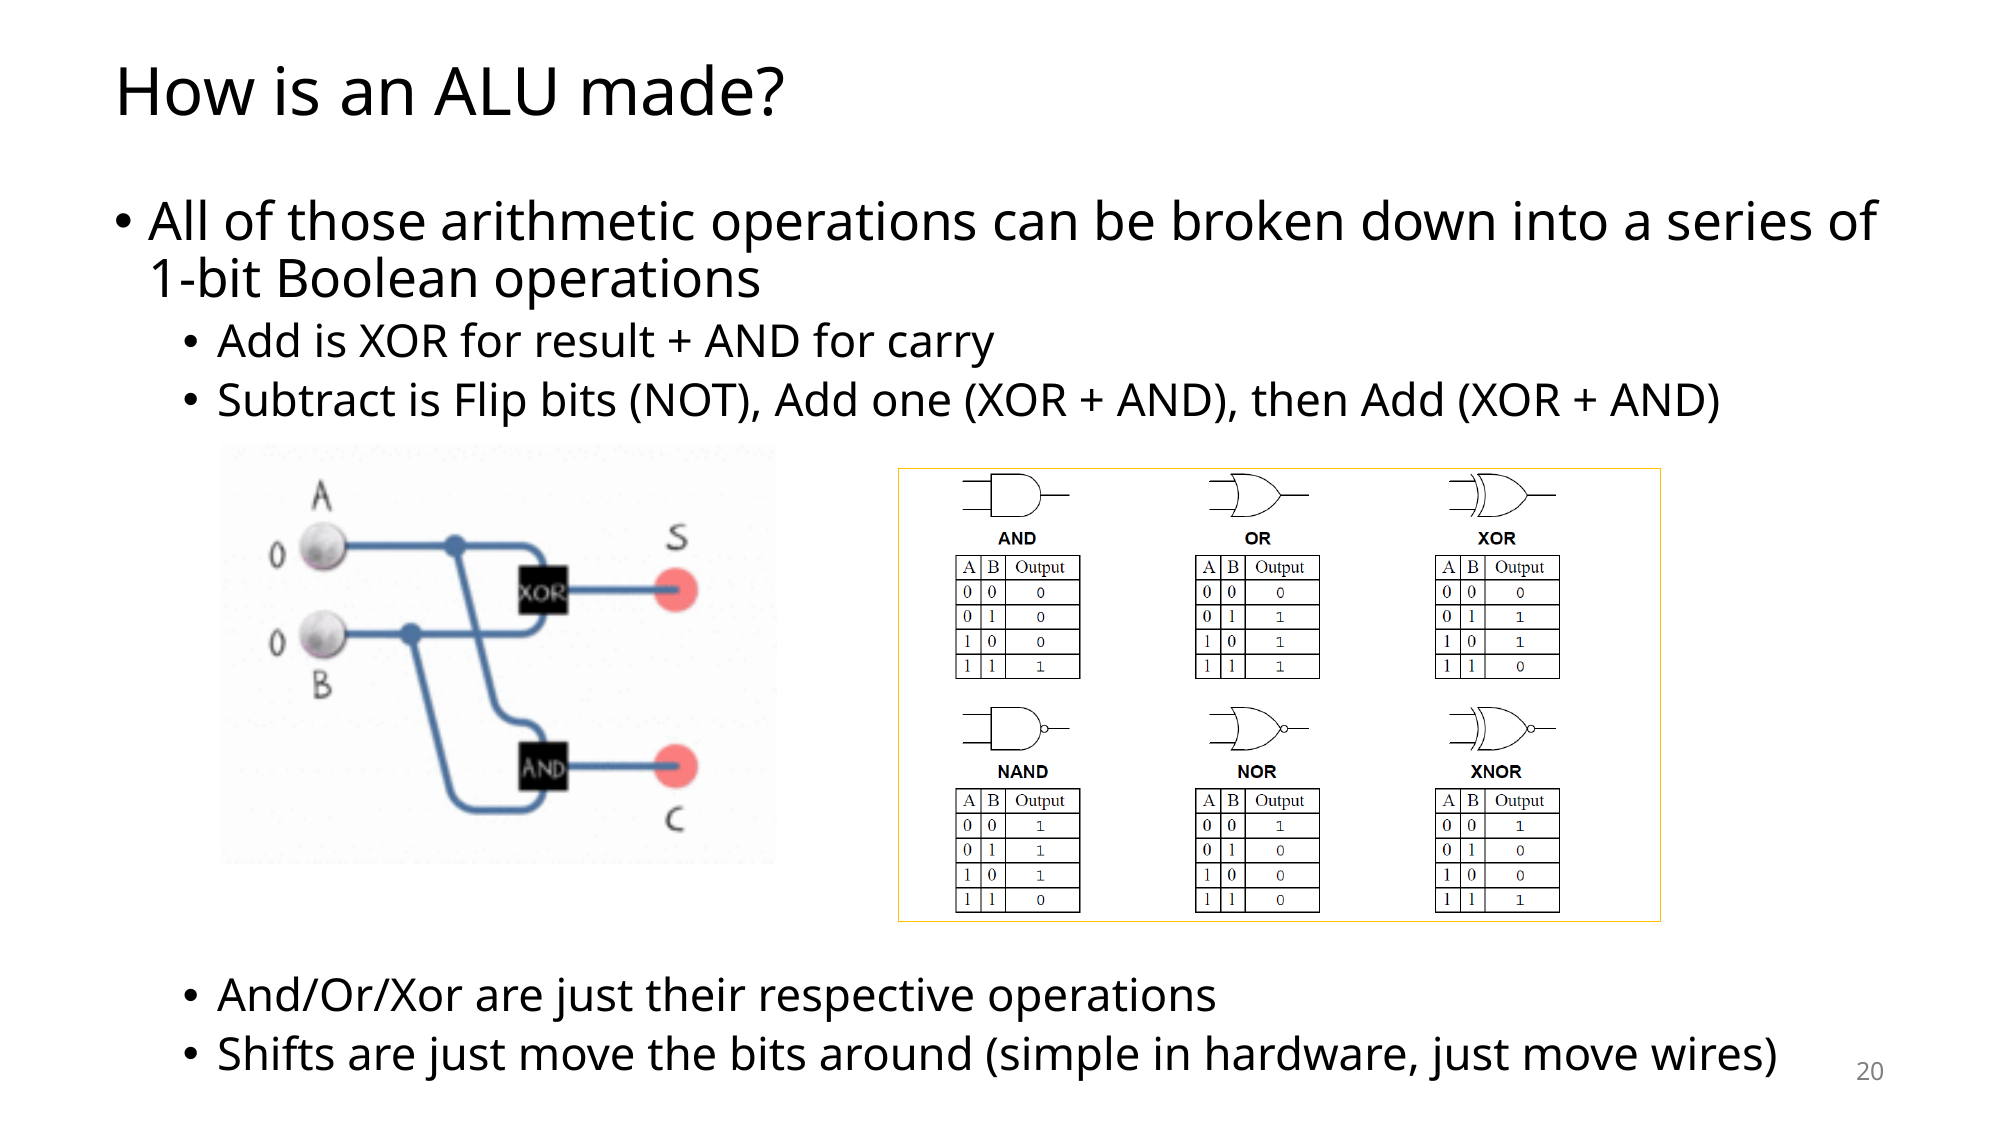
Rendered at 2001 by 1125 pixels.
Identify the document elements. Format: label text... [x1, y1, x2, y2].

slide_number 20 [1749, 1042, 1900, 1103]
picture [898, 468, 1661, 922]
picture [221, 444, 777, 864]
list All of those arithmetic operations can be broken down into a series of 1-bit Boolean operations Add is XOR for result + AND for carry Subtract is Flip bits (NOT), Add one (XOR + AND), then Add (XOR + AND) And/Or/Xor are just their respective operations Shifts are just move the bits around (simple in hardware, just move wires) [99, 187, 1900, 1088]
title How is an ALU made? [99, 37, 1900, 150]
